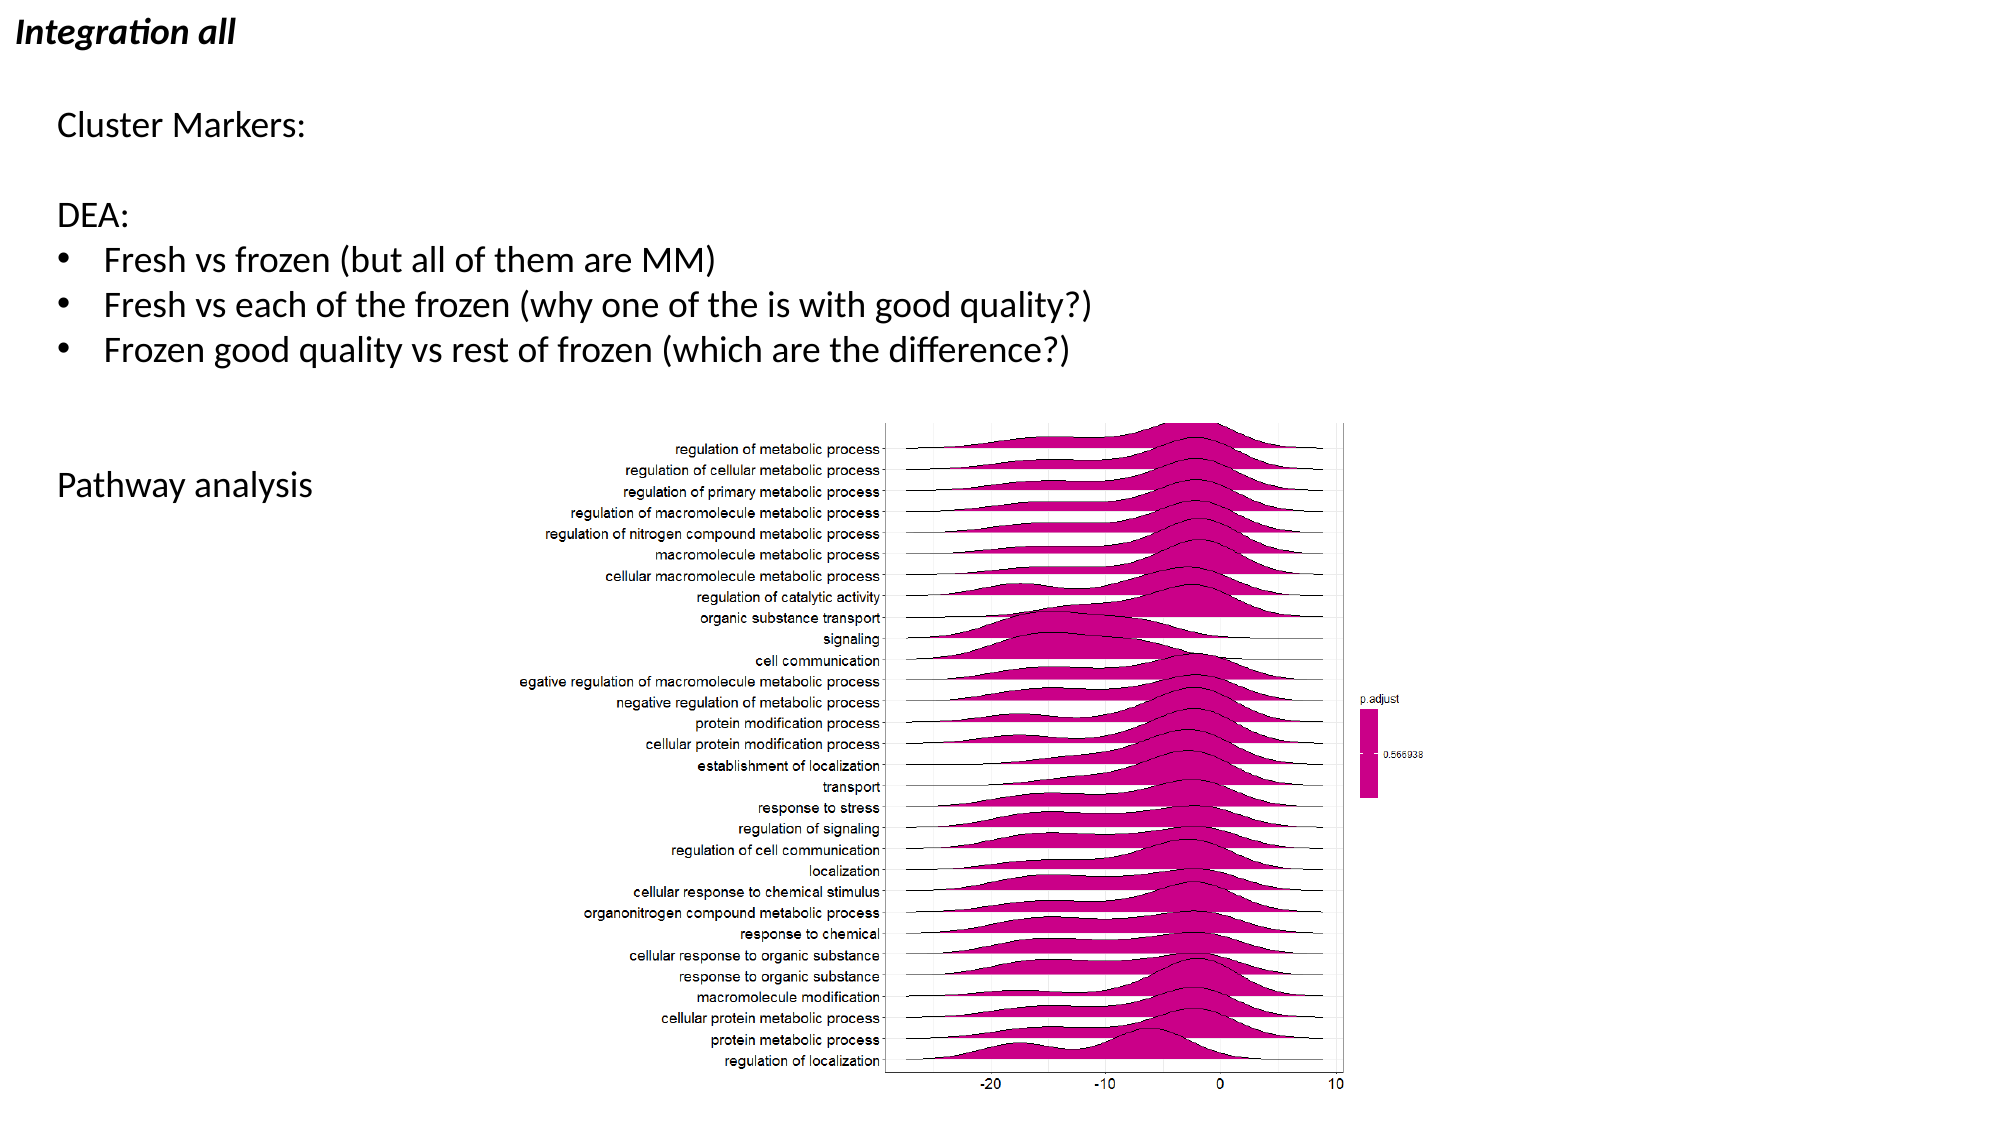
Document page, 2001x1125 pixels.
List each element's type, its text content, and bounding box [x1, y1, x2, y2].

text_box Integration all [0, 0, 973, 60]
picture [519, 423, 1426, 1094]
text_box Cluster Markers: DEA: Fresh vs frozen (but all of them are MM) Fresh vs each of the frozen (why one of the is with good quality?) Frozen good quality vs rest of frozen (which are the difference?) Pathway analysis [42, 92, 1424, 558]
